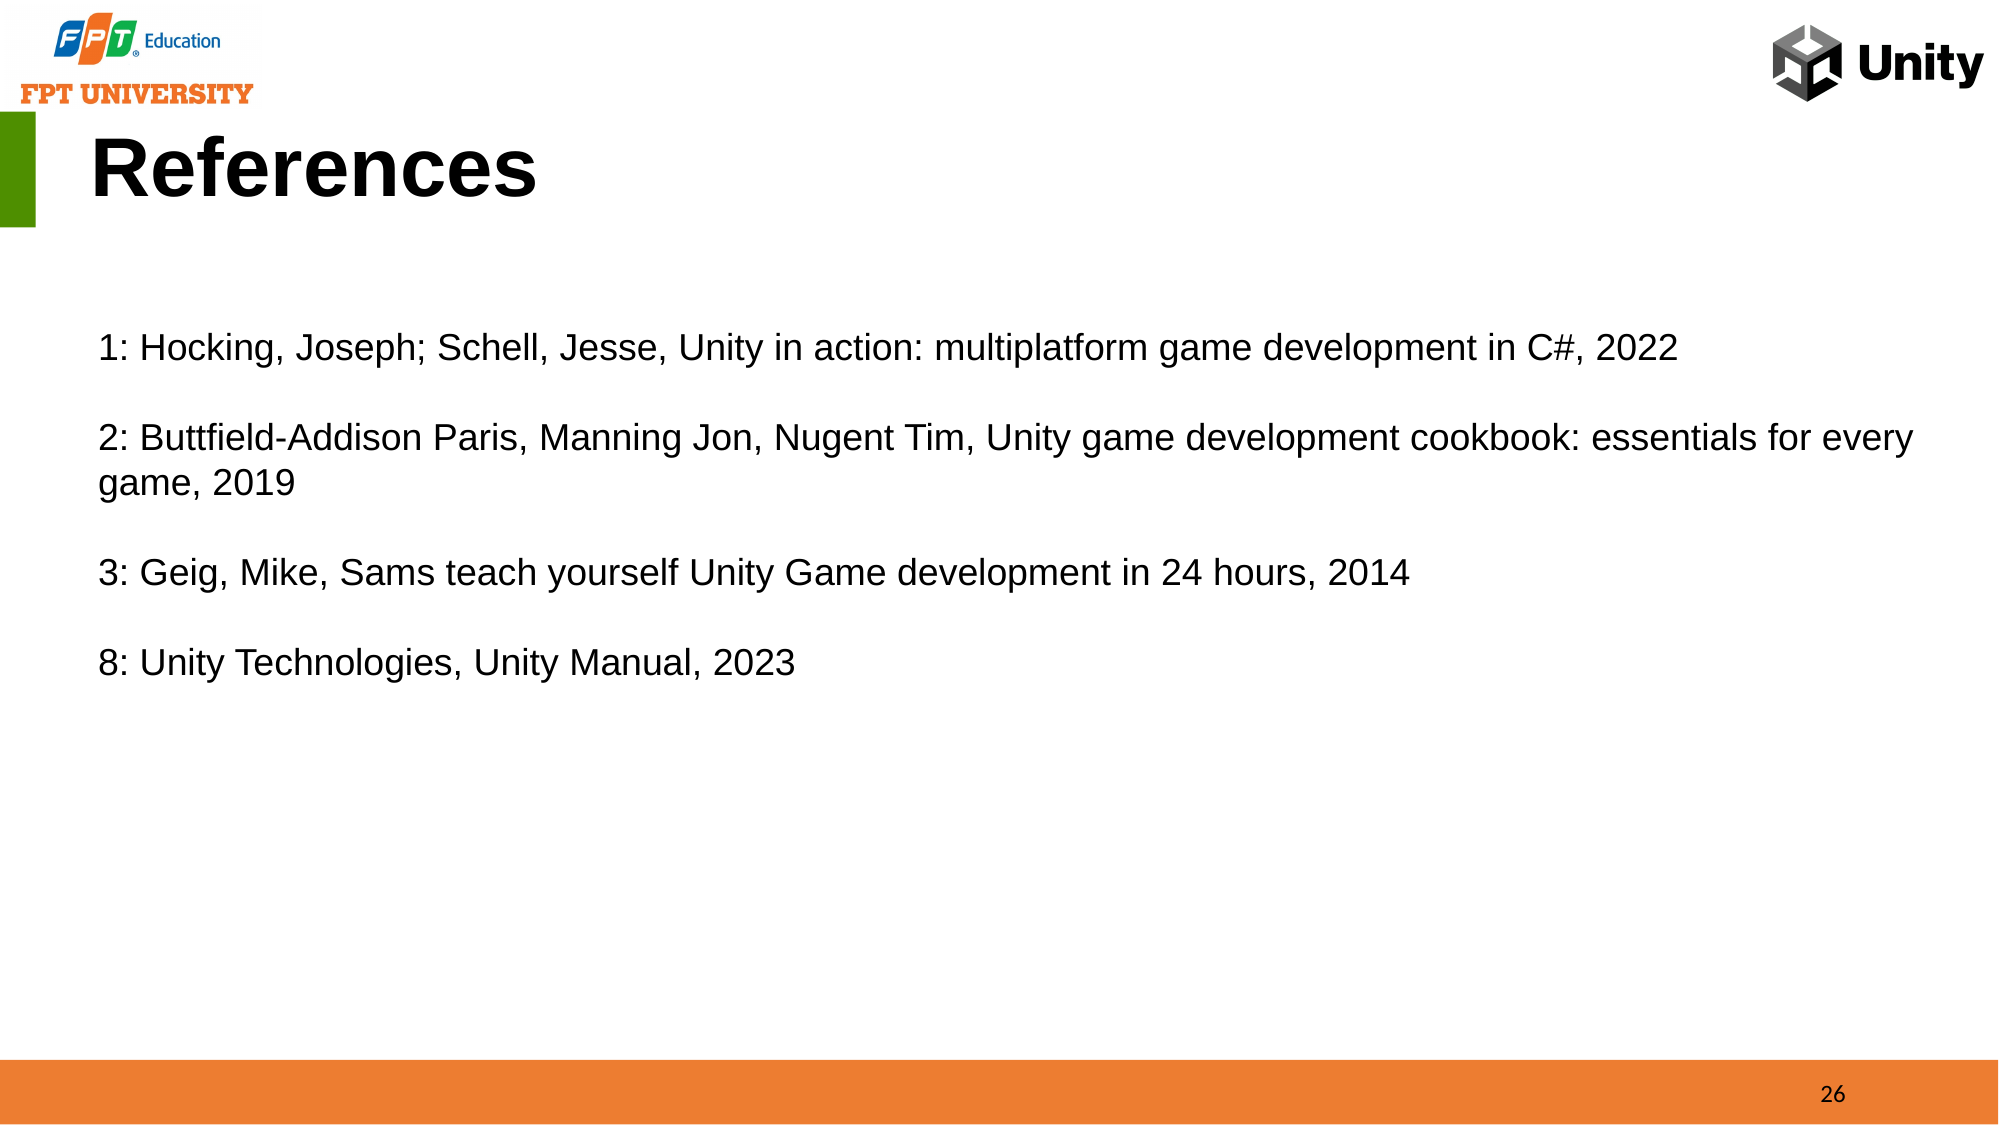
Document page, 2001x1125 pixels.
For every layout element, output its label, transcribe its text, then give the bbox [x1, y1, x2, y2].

text_box 1: Hocking, Joseph; Schell, Jesse, Unity in action: multiplatform game development in C#, 2022 2: Buttfield-Addison Paris, Manning Jon, Nugent Tim, Unity game development cookbook: essentials for every game, 2019 3: Geig, Mike, Sams teach yourself Unity Game development in 24 hours, 2014 8: Unity Technologies, Unity Manual, 2023 [83, 315, 1949, 749]
text_box [31, 238, 1809, 967]
slide_number 26 [1412, 1063, 1861, 1122]
text_box References [37, 111, 1976, 228]
picture [4, 4, 262, 109]
picture [1765, 0, 1993, 127]
